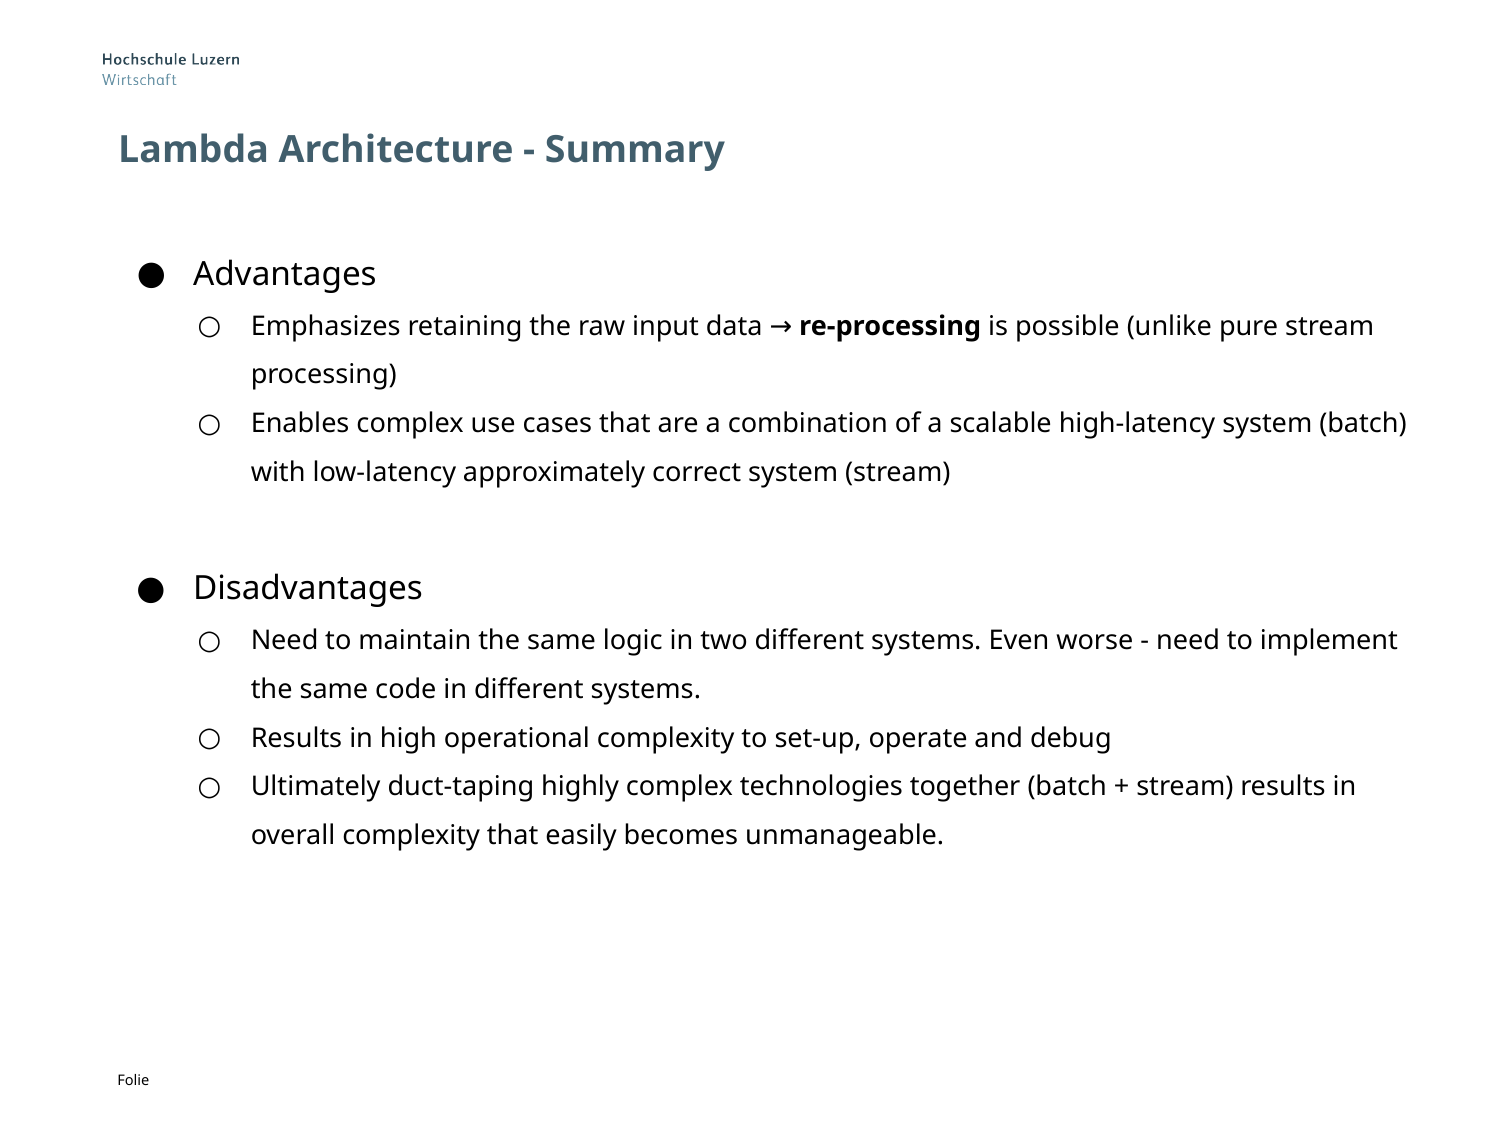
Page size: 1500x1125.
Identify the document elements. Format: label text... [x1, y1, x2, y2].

picture [102, 53, 239, 85]
title Lambda Architecture - Summary [106, 113, 1447, 194]
list Advantages Emphasizes retaining the raw input data → re-processing is possible (unlike pure stream processing) Enables complex use cases that are a combination of a scalable high-latency system (batch) with low-latency approximately correct system (stream) Disadvantages Need to maintain the same logic in two different systems. Even worse - need to implement the same code in different systems. Results in high operational complexity to set-up, operate and debug Ultimately duct-taping highly complex technologies together (batch + stream) results in overall complexity that easily becomes unmanageable. [106, 220, 1447, 891]
